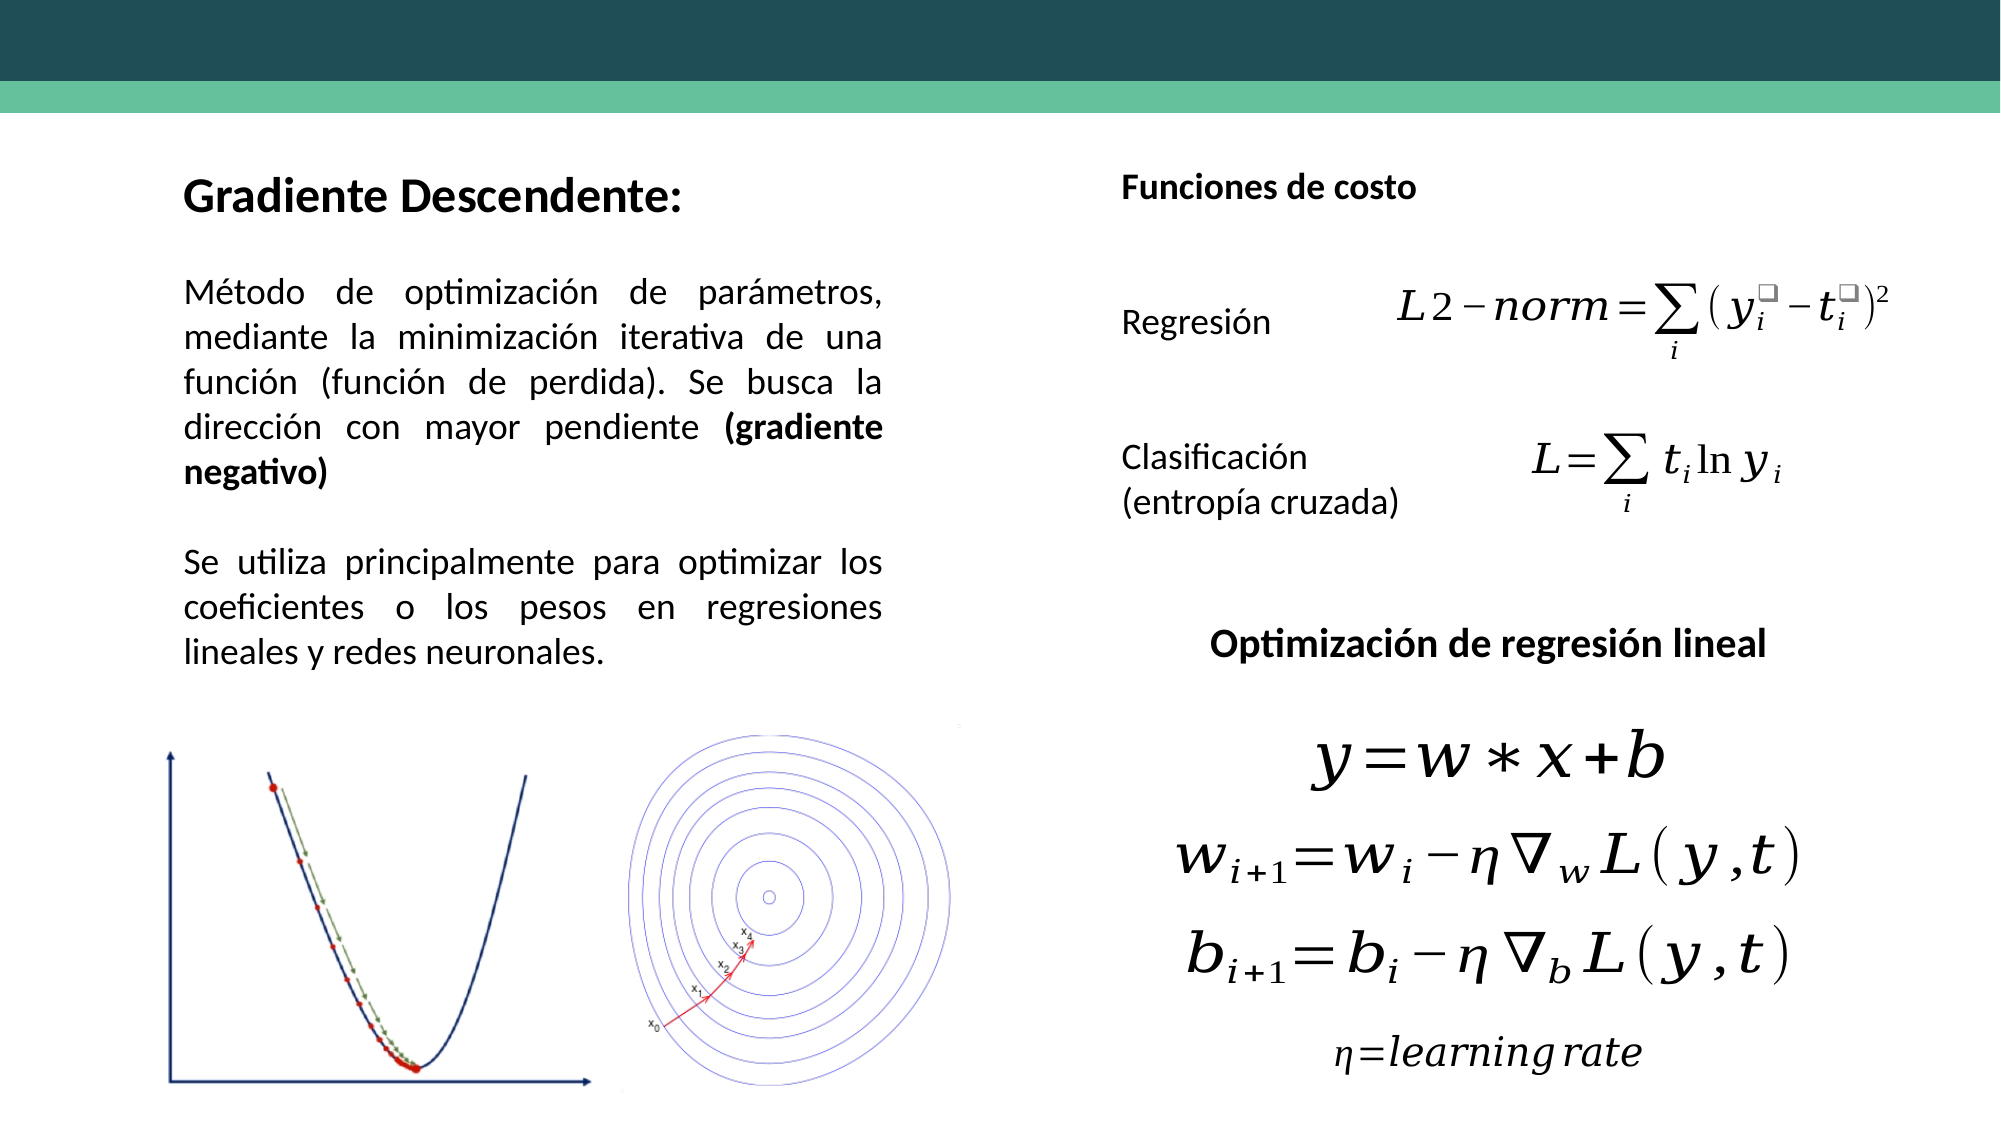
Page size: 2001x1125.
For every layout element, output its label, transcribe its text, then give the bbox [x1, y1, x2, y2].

picture [136, 711, 603, 1107]
text_box Optimización de regresión lineal [1195, 608, 1783, 674]
picture [606, 711, 975, 1107]
text_box Gradiente Descendente: Método de optimización de parámetros, mediante la minimización iterativa de una función (función de perdida). Se busca la dirección con mayor pendiente (gradiente negativo) Se utiliza principalmente para optimizar los coeficientes o los pesos en regresiones lineales y redes neuronales. [168, 154, 899, 680]
text_box Funciones de costo Regresión Clasificación (entropía cruzada) [1106, 154, 1433, 530]
